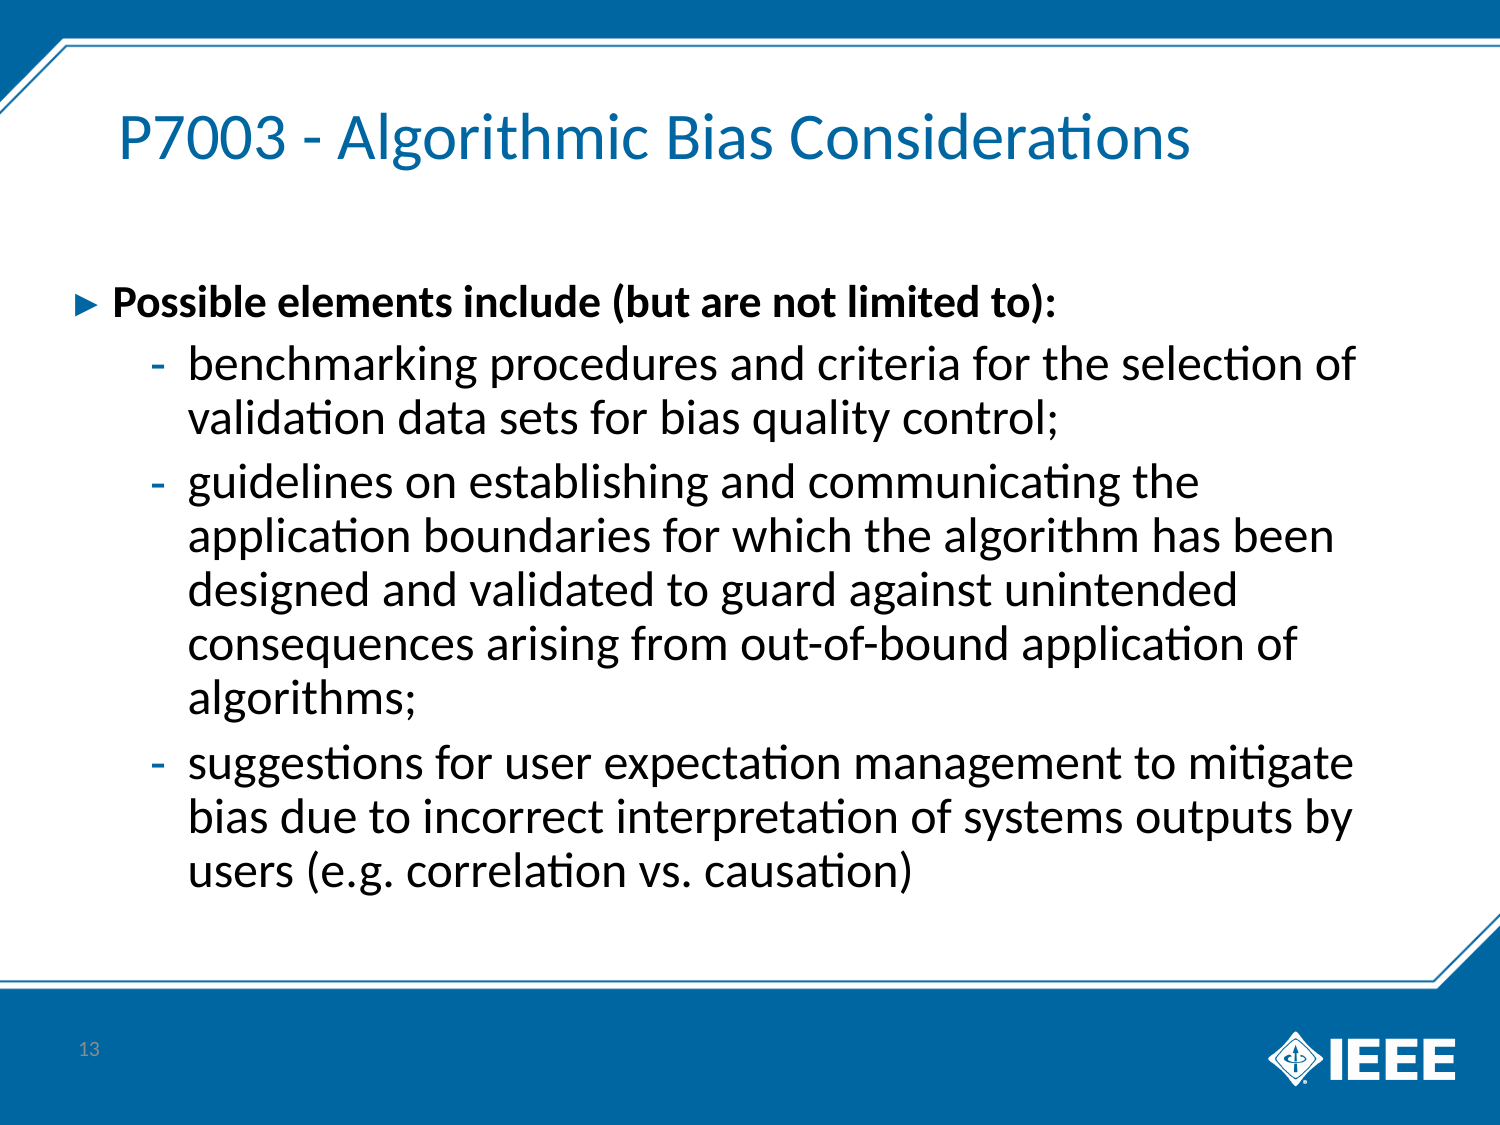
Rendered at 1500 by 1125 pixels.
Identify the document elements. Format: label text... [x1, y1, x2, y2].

slide_number 13 [63, 1017, 143, 1078]
picture [0, 0, 1500, 115]
title P7003 - Algorithmic Bias Considerations [103, 91, 1397, 182]
list Possible elements include (but are not limited to): benchmarking procedures and criteria for the selection of validation data sets for bias quality control; guidelines on establishing and communicating the application boundaries for which the algorithm has been designed and validated to guard against unintended consequences arising from out-of-bound application of algorithms; suggestions for user expectation management to mitigate bias due to incorrect interpretation of systems outputs by users (e.g. correlation vs. causation) [60, 270, 1426, 990]
picture [0, 913, 1500, 1125]
